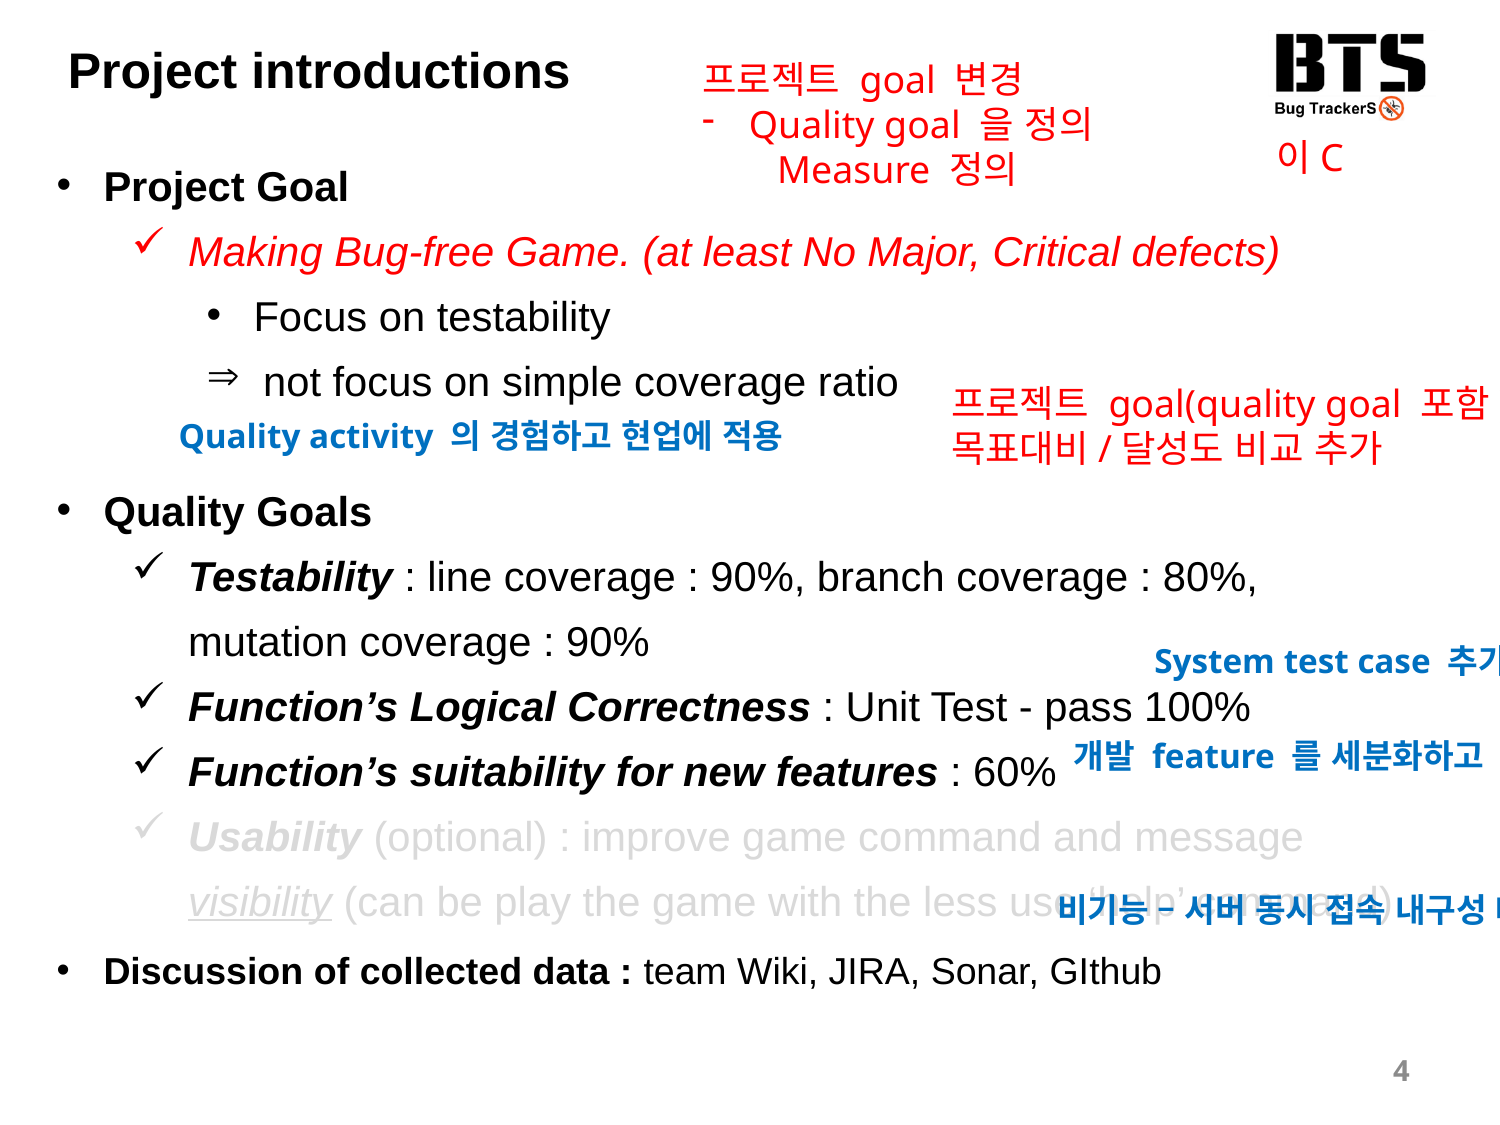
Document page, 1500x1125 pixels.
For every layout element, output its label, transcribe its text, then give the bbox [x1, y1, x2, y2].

text_box 비기능 – 서버 동시 접속 내구성 테스트 [1042, 881, 1500, 937]
text_box 프로젝트 goal(quality goal 포함) 목표대비/달성도 비교 추가 [936, 372, 1500, 478]
text_box Project introductions [53, 30, 609, 106]
picture [1263, 30, 1437, 127]
slide_number 4 [1074, 1042, 1425, 1103]
text_box 이C [1261, 133, 1359, 187]
text_box Project Goal Making Bug-free Game. (at least No Major, Critical defects) Focus on testability not focus on simple coverage ratio Quality Goals Testability : line coverage : 90%, branch coverage : 80%, mutation coverage : 90% Function’s Logical Correctness : Unit Test - pass 100% Function’s suitability for new features : 60% Usability (optional) : improve game command and message visibility (can be play the game with the less use ‘help’ command) Discussion of collected data : team Wiki, JIRA, Sonar, GIthub [41, 137, 1436, 1000]
text_box 개발 feature 를 세분화하고 pass율 작성 [1059, 727, 1500, 783]
text_box System test case 추가 [1139, 633, 1500, 688]
text_box 프로젝트 goal 변경 Quality goal 을 정의 Measure 정의 [687, 48, 1109, 199]
text_box Quality activity 의 경험하고 현업에 적용 [163, 407, 799, 463]
